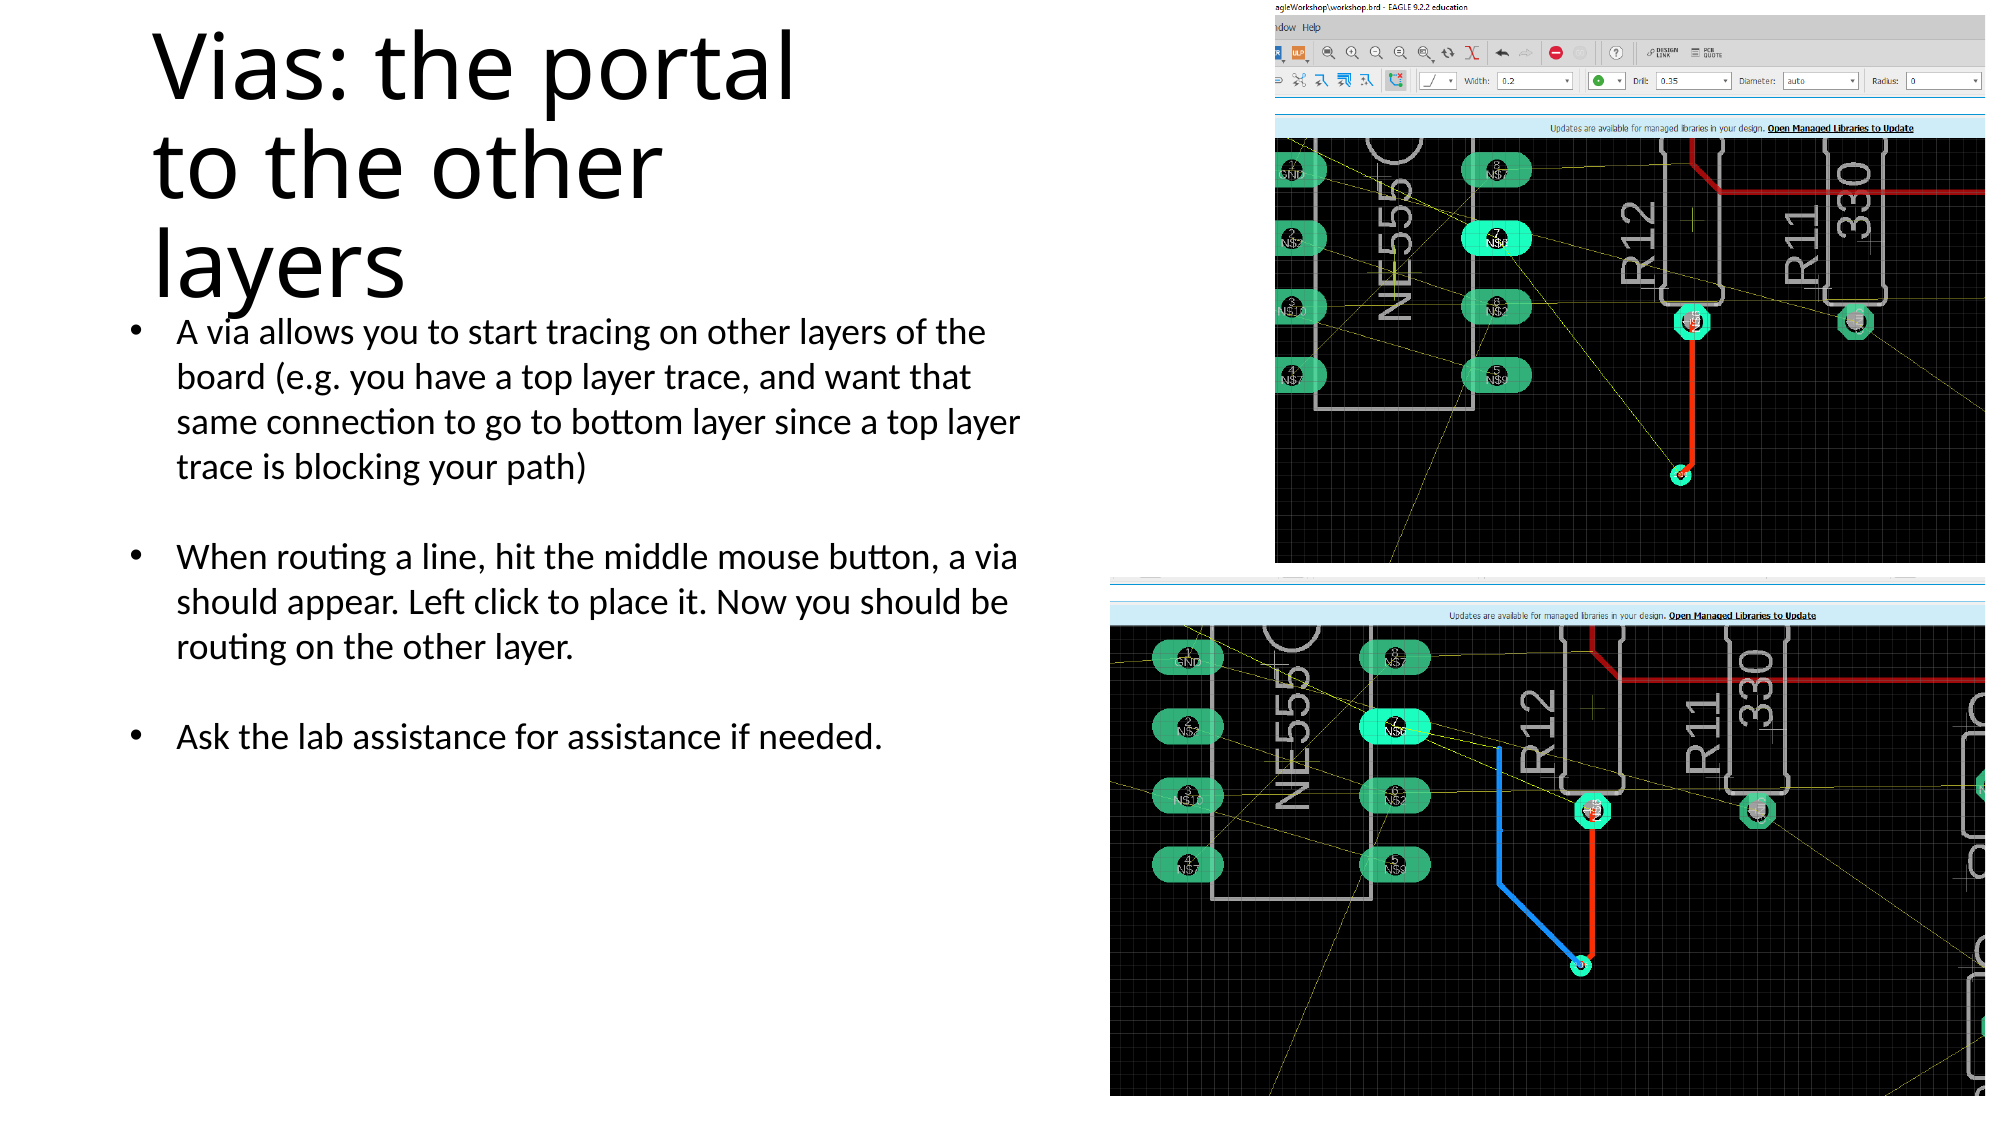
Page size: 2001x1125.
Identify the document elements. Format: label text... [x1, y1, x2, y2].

text_box A via allows you to start tracing on other layers of the board (e.g. you have a top layer trace, and want that same connection to go to bottom layer since a top layer trace is blocking your path) When routing a line, hit the middle mouse button, a via should appear. Left click to place it. Now you should be routing on the other layer. Ask the lab assistance for assistance if needed. [114, 299, 1050, 765]
picture [1110, 586, 1986, 1096]
picture [1110, 576, 1986, 583]
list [1274, 0, 1986, 563]
title Vias: the portal to the other layers [137, 59, 888, 278]
